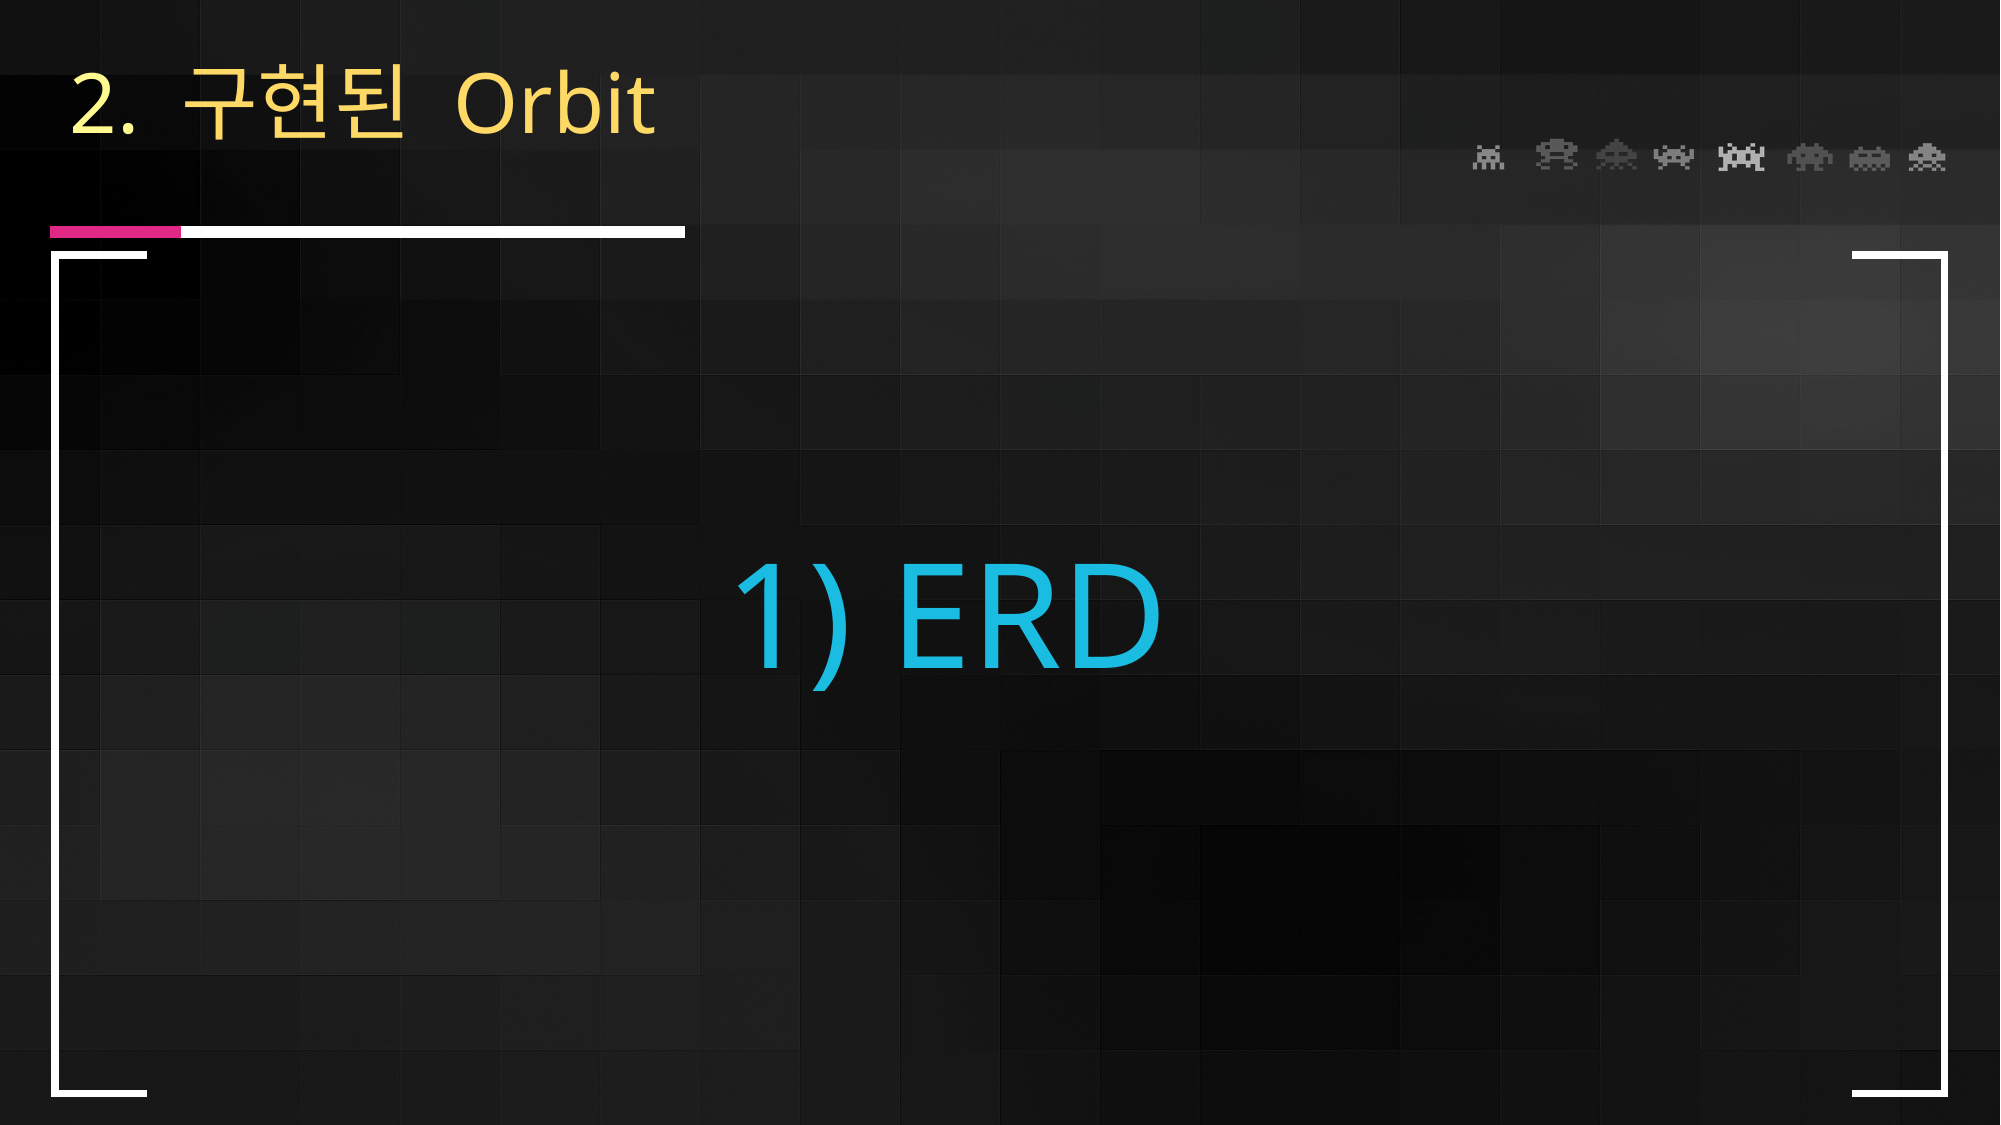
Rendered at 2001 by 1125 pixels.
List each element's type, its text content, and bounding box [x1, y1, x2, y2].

text_box 1) ERD [710, 515, 1290, 840]
text_box 2. 구현된 Orbit [55, 42, 906, 300]
picture [0, 0, 2000, 1125]
